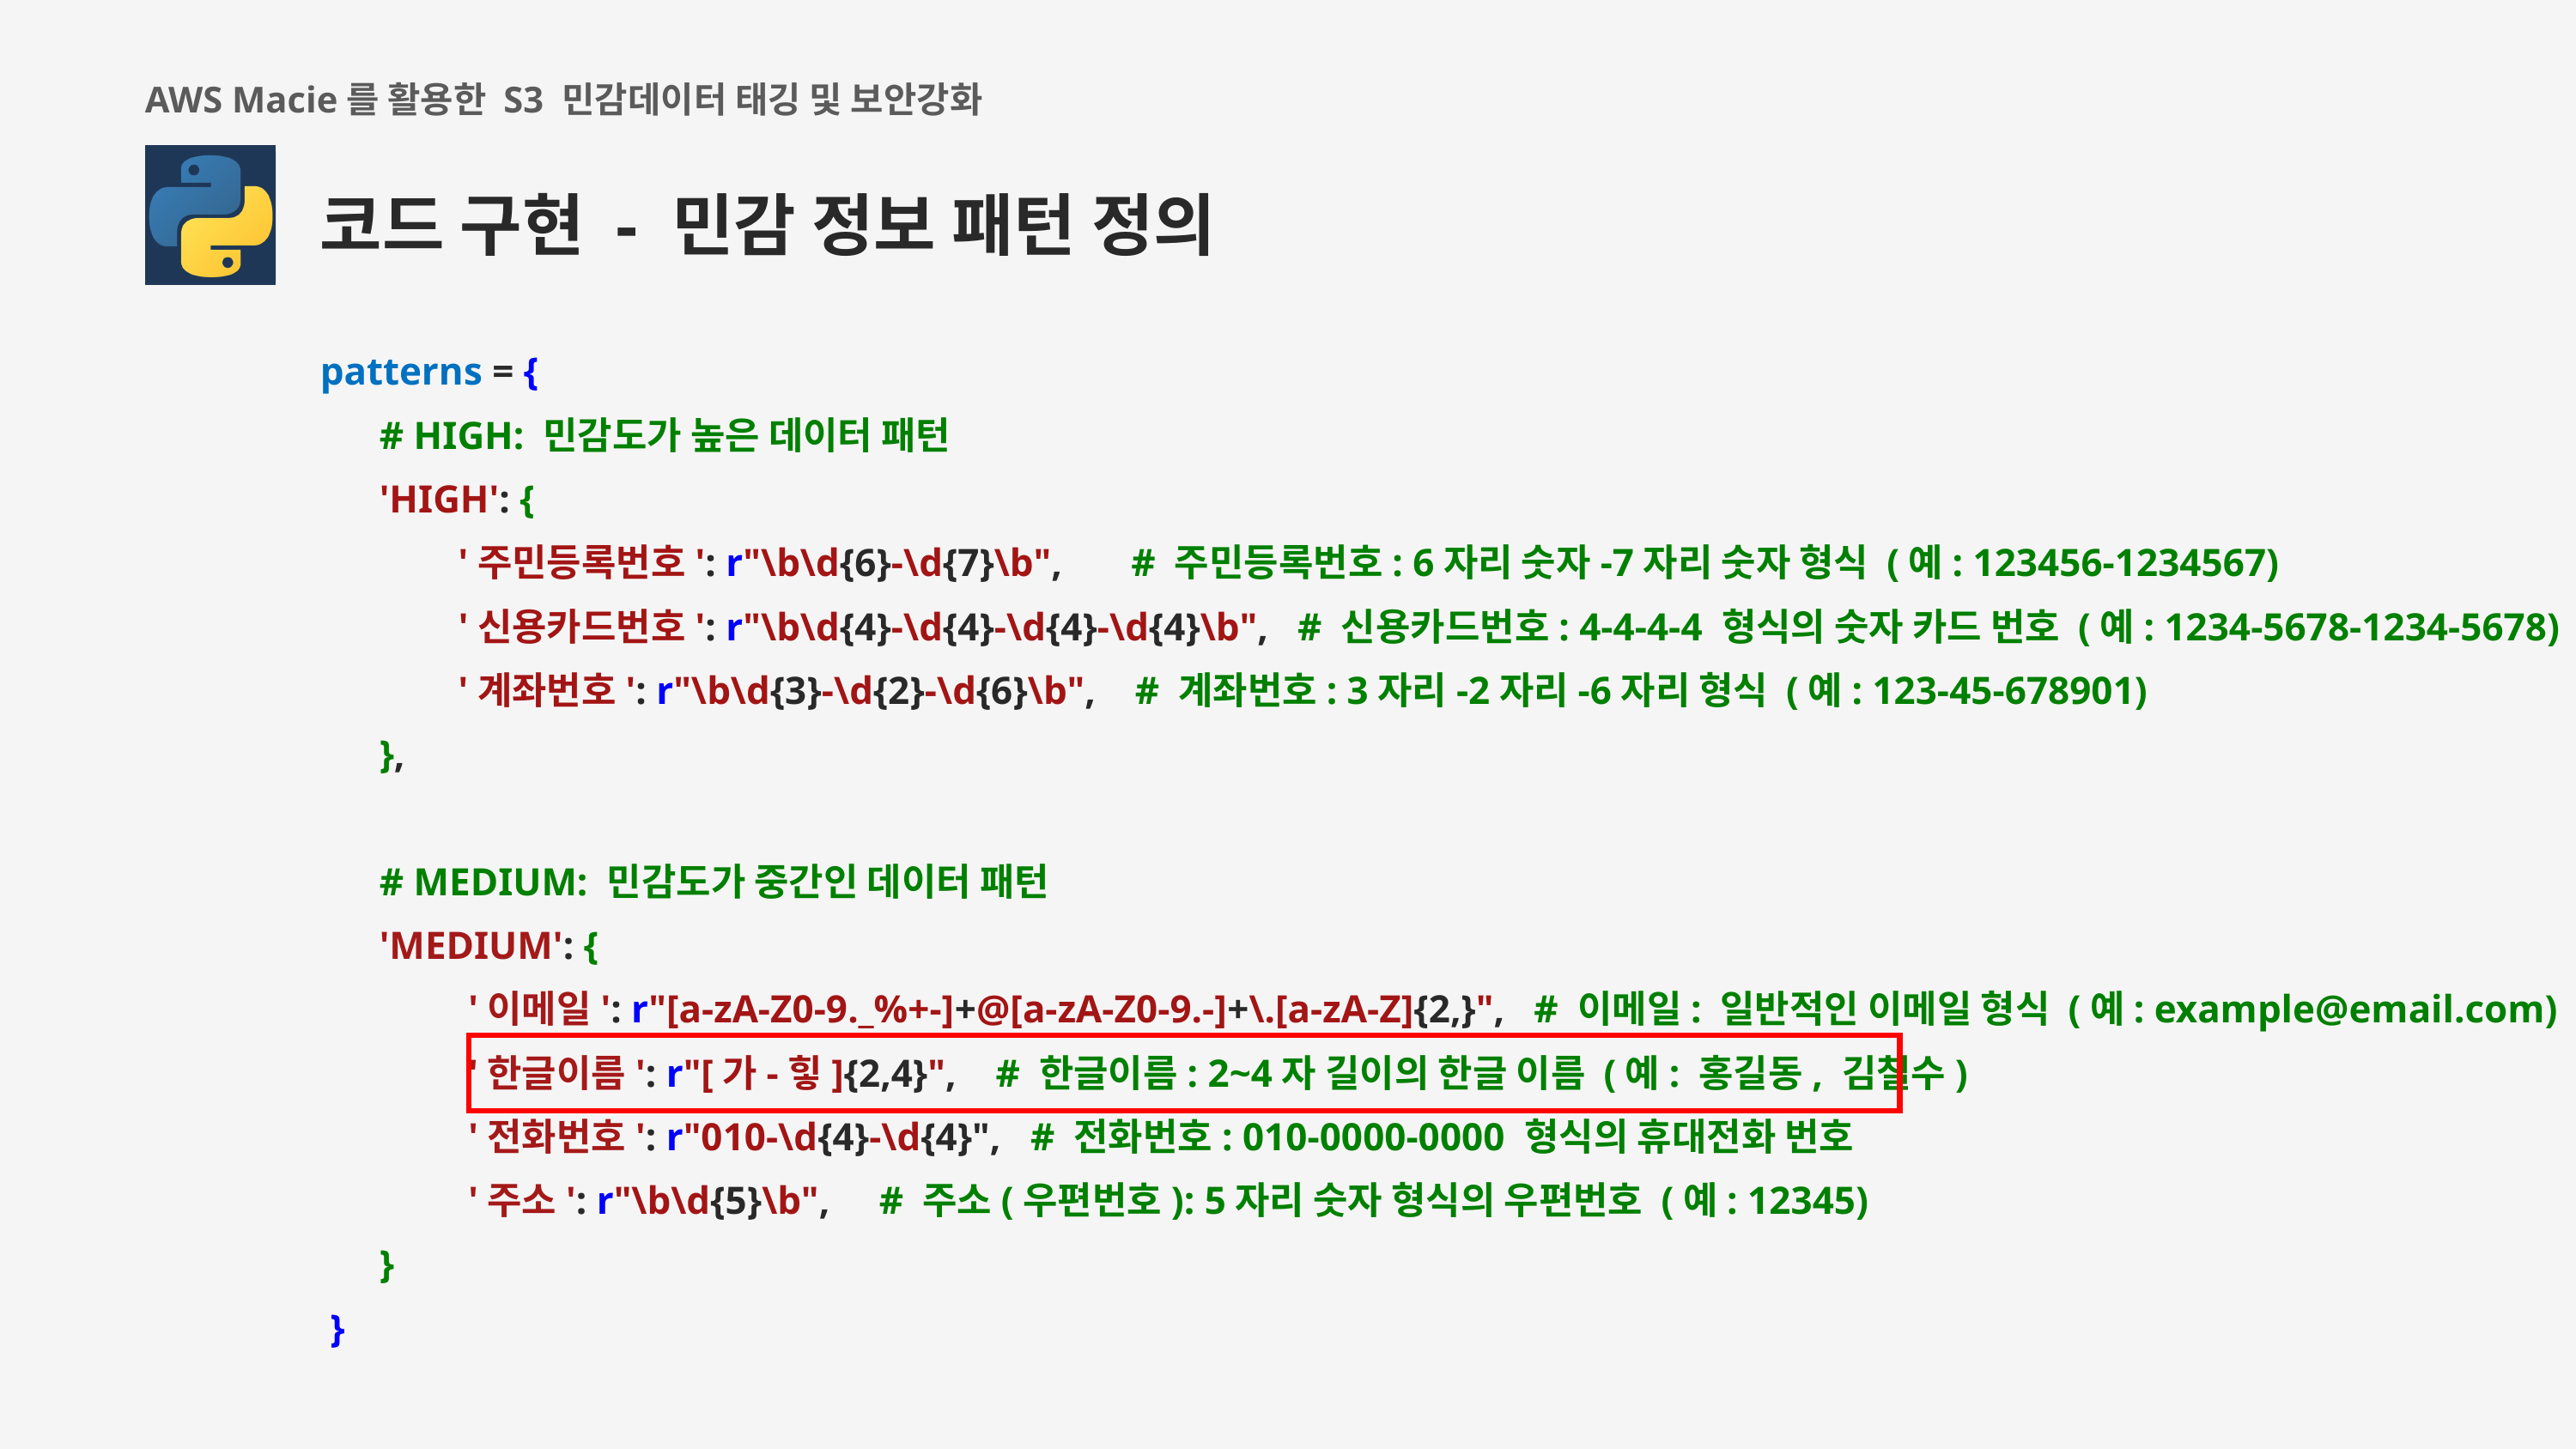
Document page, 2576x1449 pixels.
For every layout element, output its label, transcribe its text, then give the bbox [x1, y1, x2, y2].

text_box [468, 1034, 1900, 1111]
text_box 코드 구현 - 민감 정보 패턴 정의 [319, 149, 1832, 264]
text_box AWS Macie를 활용한 S3 민감데이터 태깅 및 보안강화 [144, 70, 1595, 121]
text_box patterns = { # HIGH: 민감도가 높은 데이터 패턴 'HIGH': { '주민등록번호': r"\b\d{6}-\d{7}\b", # 주민등록번호: 6자리 숫자-7자리 숫자 형식 (예: 123456-1234567) '신용카드번호': r"\b\d{4}-\d{4}-\d{4}-\d{4}\b", # 신용카드번호: 4-4-4-4 형식의 숫자 카드 번호 (예: 1234-5678-1234-5678) '계좌번호': r"\b\d{3}-\d{2}-\d{6}\b", # 계좌번호: 3자리-2자리-6자리 형식 (예: 123-45-678901) }, # MEDIUM: 민감도가 중간인 데이터 패턴 'MEDIUM': { '이메일': r"[a-zA-Z0-9._%+-]+@[a-zA-Z0-9.-]+\.[a-zA-Z]{2,}", # 이메일: 일반적인 이메일 형식 (예: example@email.com) '한글이름': r"[가-힣]{2,4}", # 한글이름: 2~4자 길이의 한글 이름 (예: 홍길동, 김철수) '전화번호': r"010-\d{4}-\d{4}", # 전화번호: 010-0000-0000 형식의 휴대전화 번호 '주소': r"\b\d{5}\b", # 주소(우편번호): 5자리 숫자 형식의 우편번호 (예: 12345) } } [319, 329, 2576, 1414]
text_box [144, 144, 276, 286]
